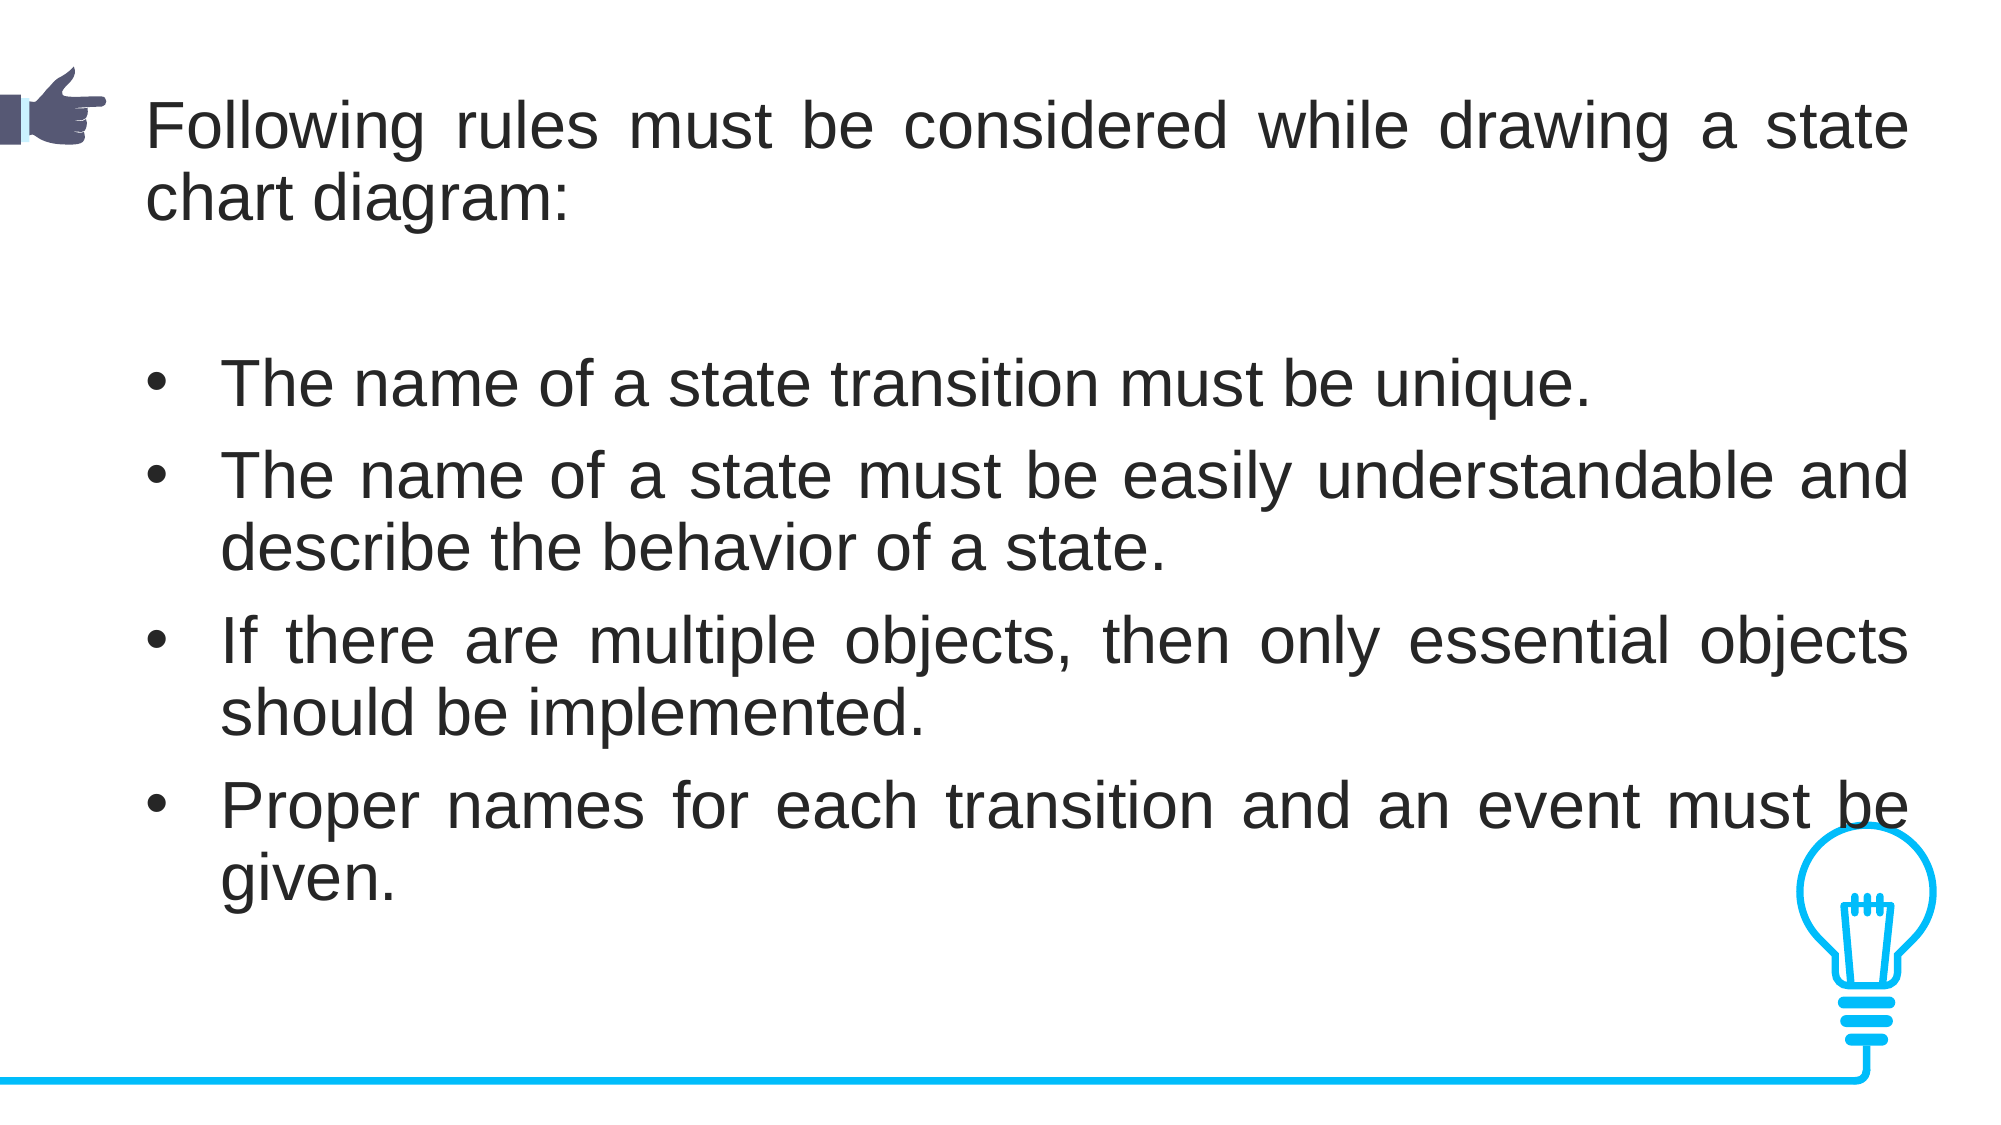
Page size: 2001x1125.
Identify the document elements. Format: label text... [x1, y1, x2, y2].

list Following rules must be considered while drawing a state chart diagram: The name of a state transition must be unique. The name of a state must be easily understandable and describe the behavior of a state. If there are multiple objects, then only essential objects should be implemented. Proper names for each transition and an event must be given. [130, 46, 1927, 960]
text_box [0, 66, 107, 145]
